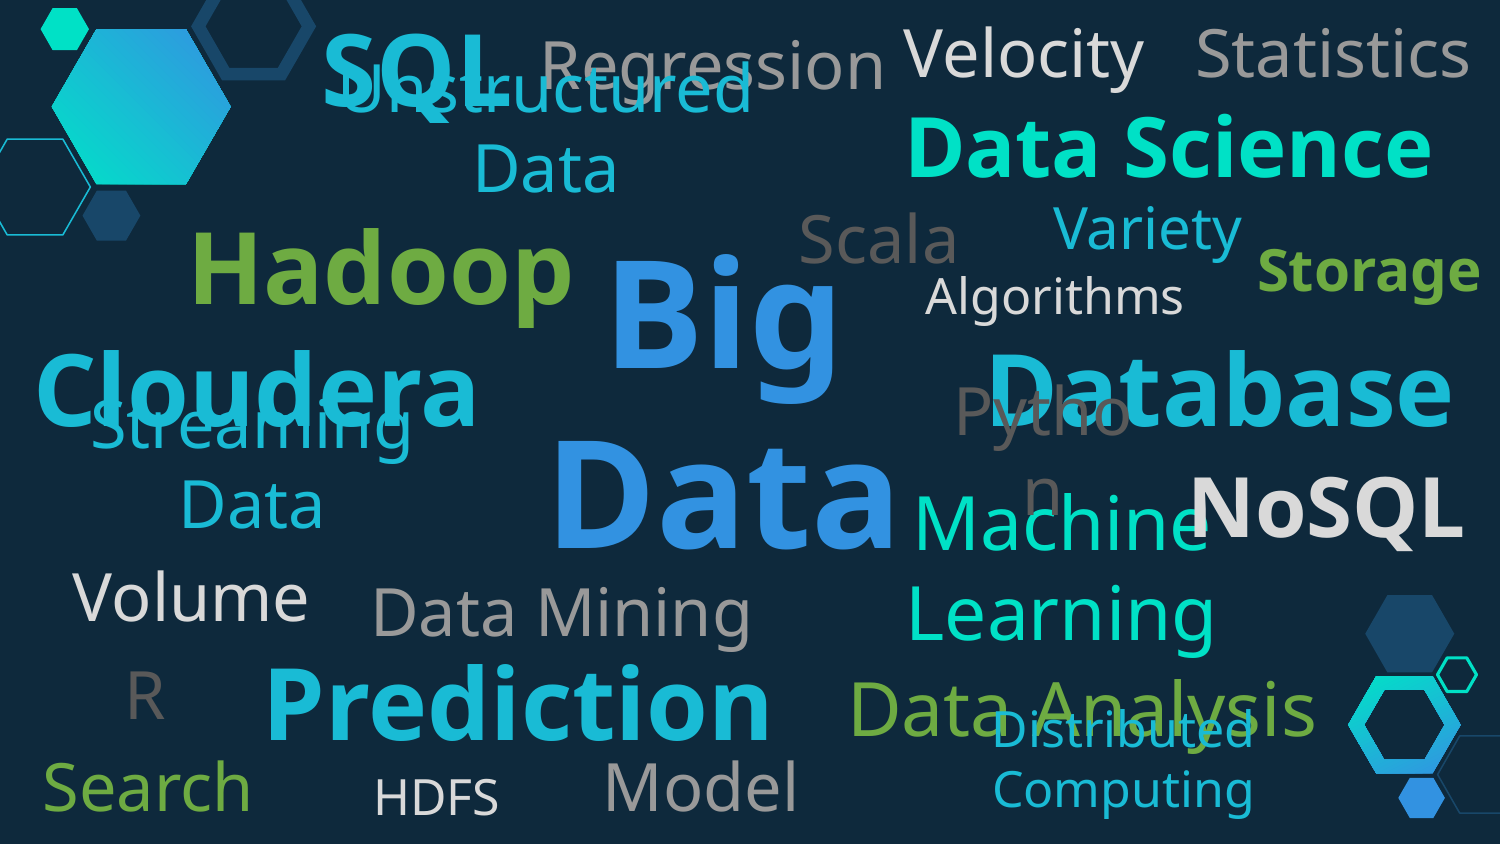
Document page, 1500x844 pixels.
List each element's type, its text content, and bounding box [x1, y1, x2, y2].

text_box Scala [754, 185, 1004, 292]
title Hadoop [159, 193, 603, 340]
text_box R [64, 642, 226, 749]
text_box Velocity [880, 0, 1144, 106]
text_box Model [581, 746, 845, 840]
text_box Storage [1216, 231, 1500, 319]
text_box Volume [48, 544, 336, 651]
text_box Unstructured Data [247, 125, 845, 222]
text_box Database [962, 334, 1477, 438]
text_box Cloudera [0, 339, 515, 462]
text_box Algorithms [902, 275, 1209, 340]
text_box Variety [1003, 170, 1292, 277]
text_box Regression [524, 11, 903, 118]
text_box Prediction [226, 651, 815, 746]
text_box Streaming Data [0, 462, 509, 557]
title Data Science [853, 106, 1486, 209]
text_box NoSQL [1168, 437, 1486, 570]
text_box Distributed Computing [853, 736, 1394, 832]
text_box Statistics [1144, 0, 1500, 106]
text_box Search [4, 744, 293, 840]
text_box Python [918, 438, 1169, 545]
text_box HDFS [293, 733, 581, 840]
text_box Machine Learning [742, 569, 1382, 671]
text_box Data Mining [326, 559, 798, 666]
text_box SQL [273, 11, 562, 125]
title Big Data [509, 224, 939, 569]
text_box Data Analysis [815, 670, 1350, 767]
